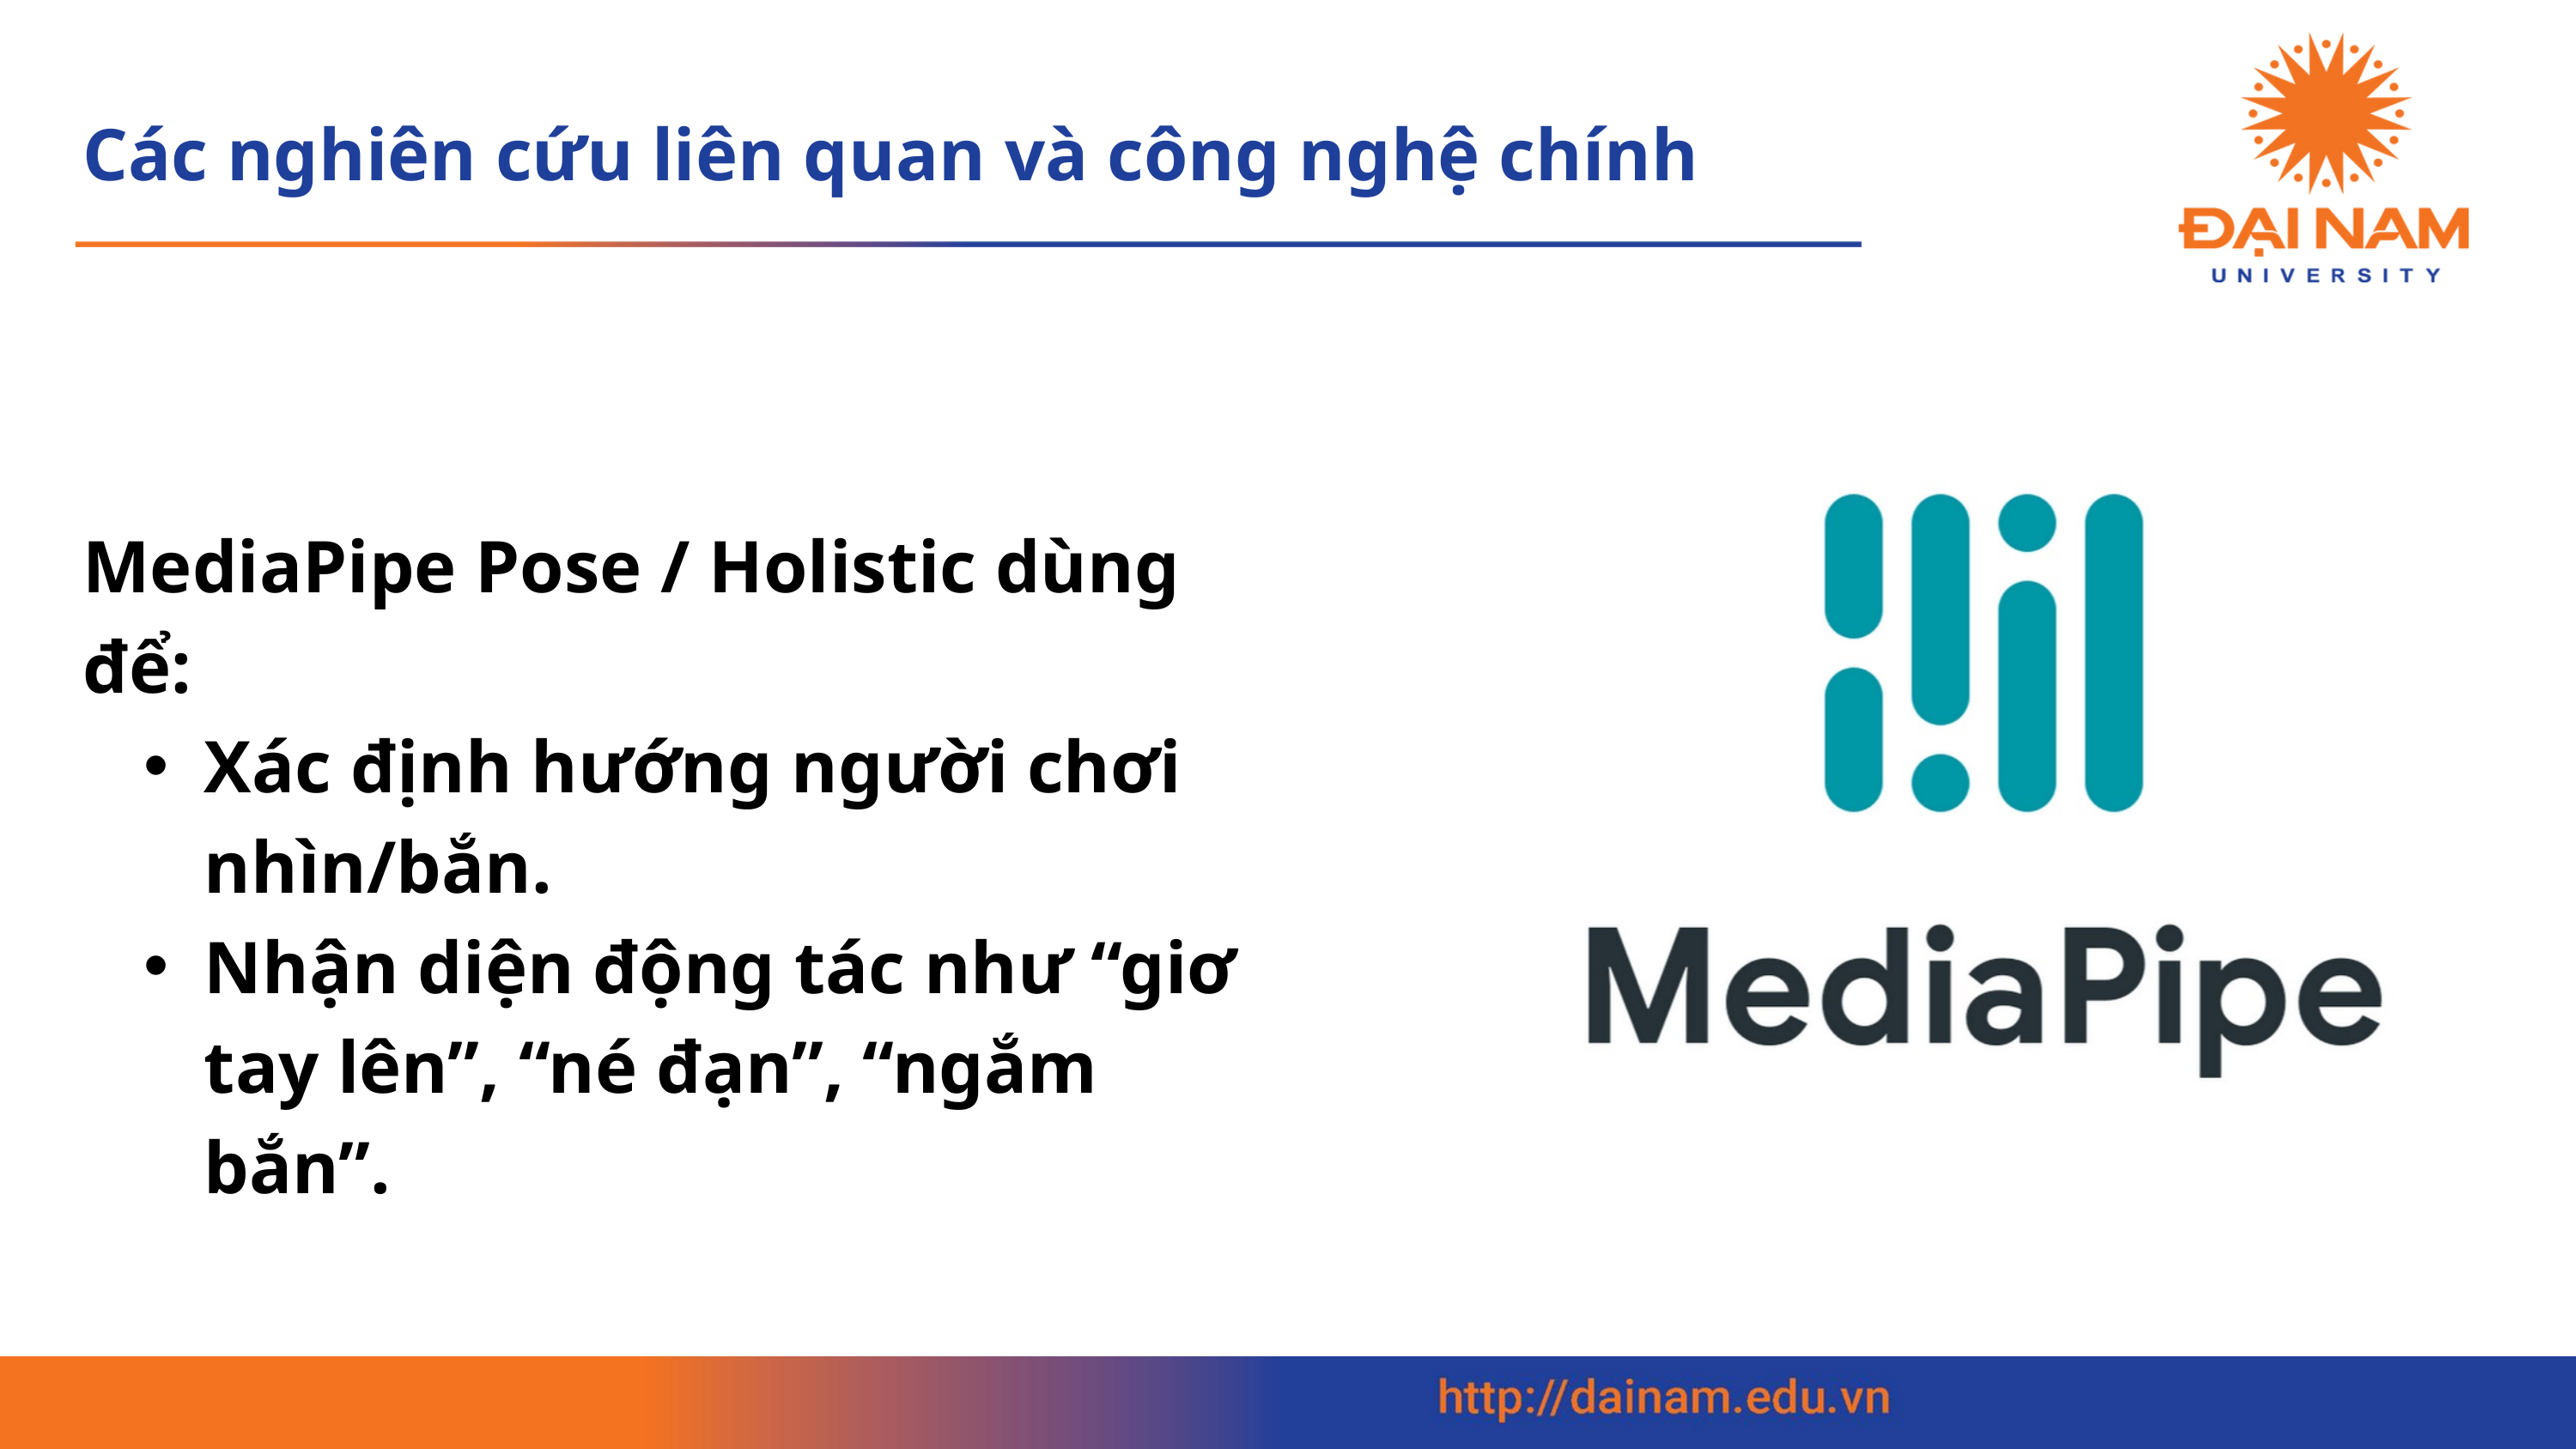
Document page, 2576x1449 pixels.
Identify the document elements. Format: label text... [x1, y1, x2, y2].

text_box [75, 241, 1862, 247]
text_box [2178, 33, 2469, 282]
text_box Các nghiên cứu liên quan và công nghệ chính [82, 94, 1862, 196]
text_box [1535, 321, 2432, 1216]
text_box [0, 1356, 2576, 1449]
text_box MediaPipe Pose / Holistic dùng để: Xác định hướng người chơi nhìn/bắn. Nhận diện động tác như “giơ tay lên”, “né đạn”, “ngắm bắn”. [82, 407, 1296, 1408]
